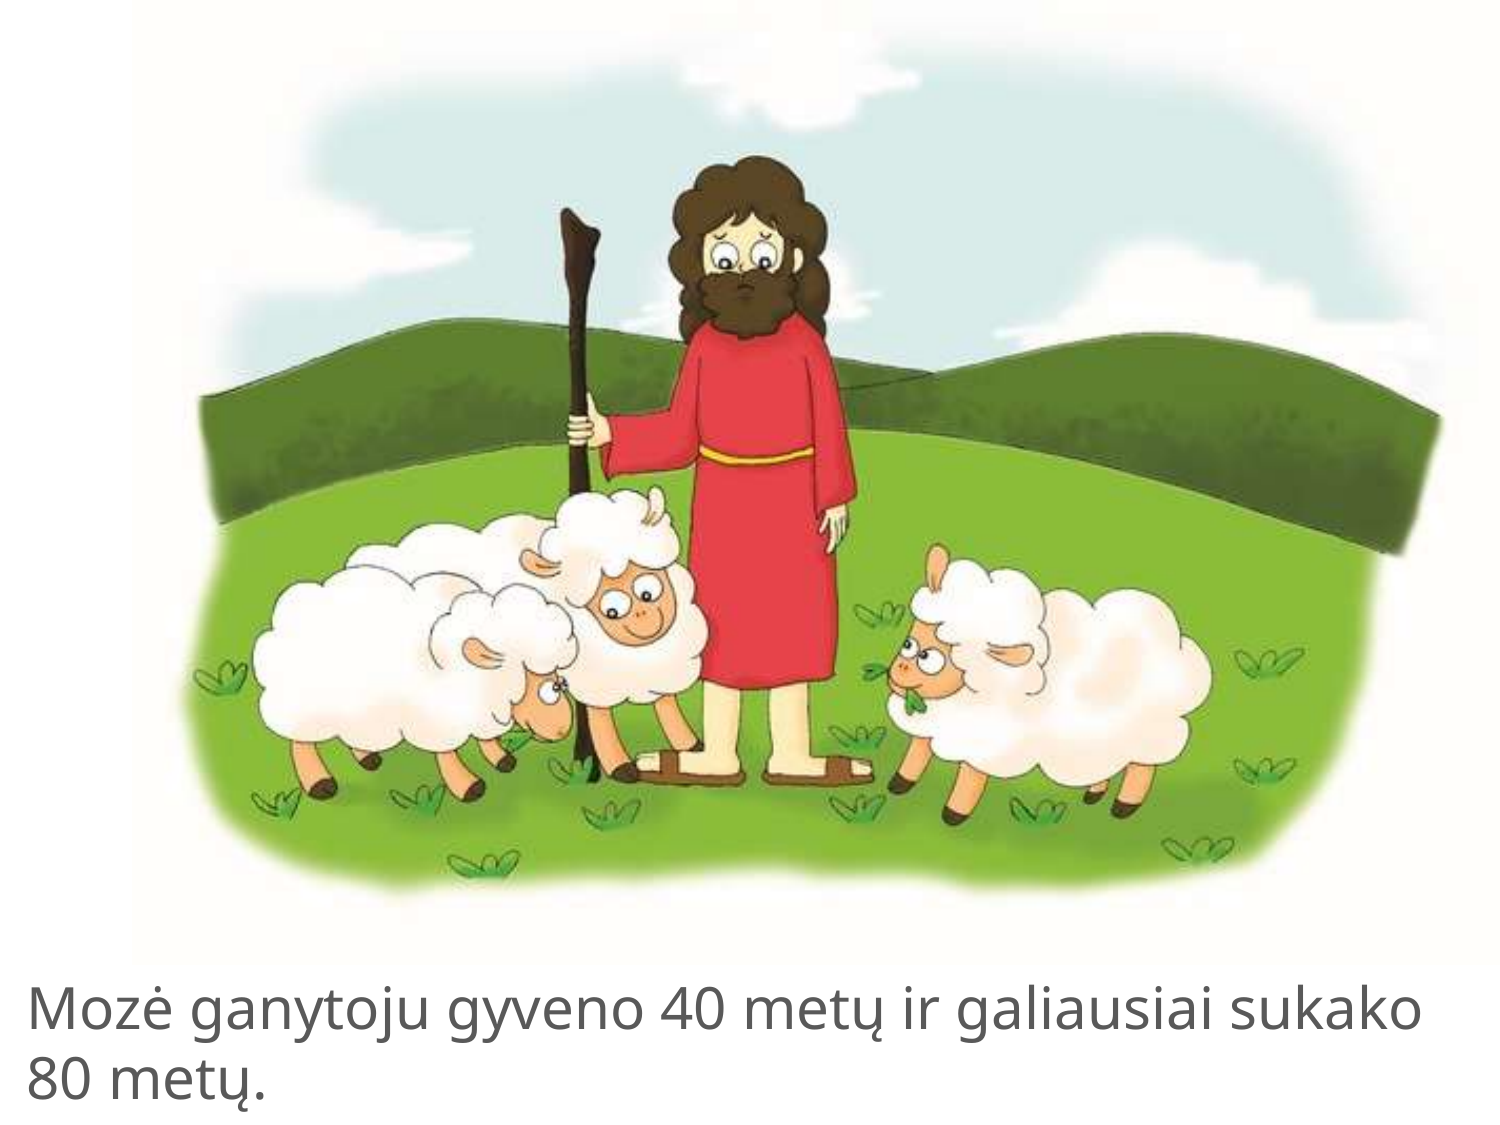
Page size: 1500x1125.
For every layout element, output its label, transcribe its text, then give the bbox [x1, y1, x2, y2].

text_box Mozė ganytoju gyveno 40 metų ir galiausiai sukako 80 metų. [11, 964, 1498, 1119]
picture [132, 0, 1500, 965]
